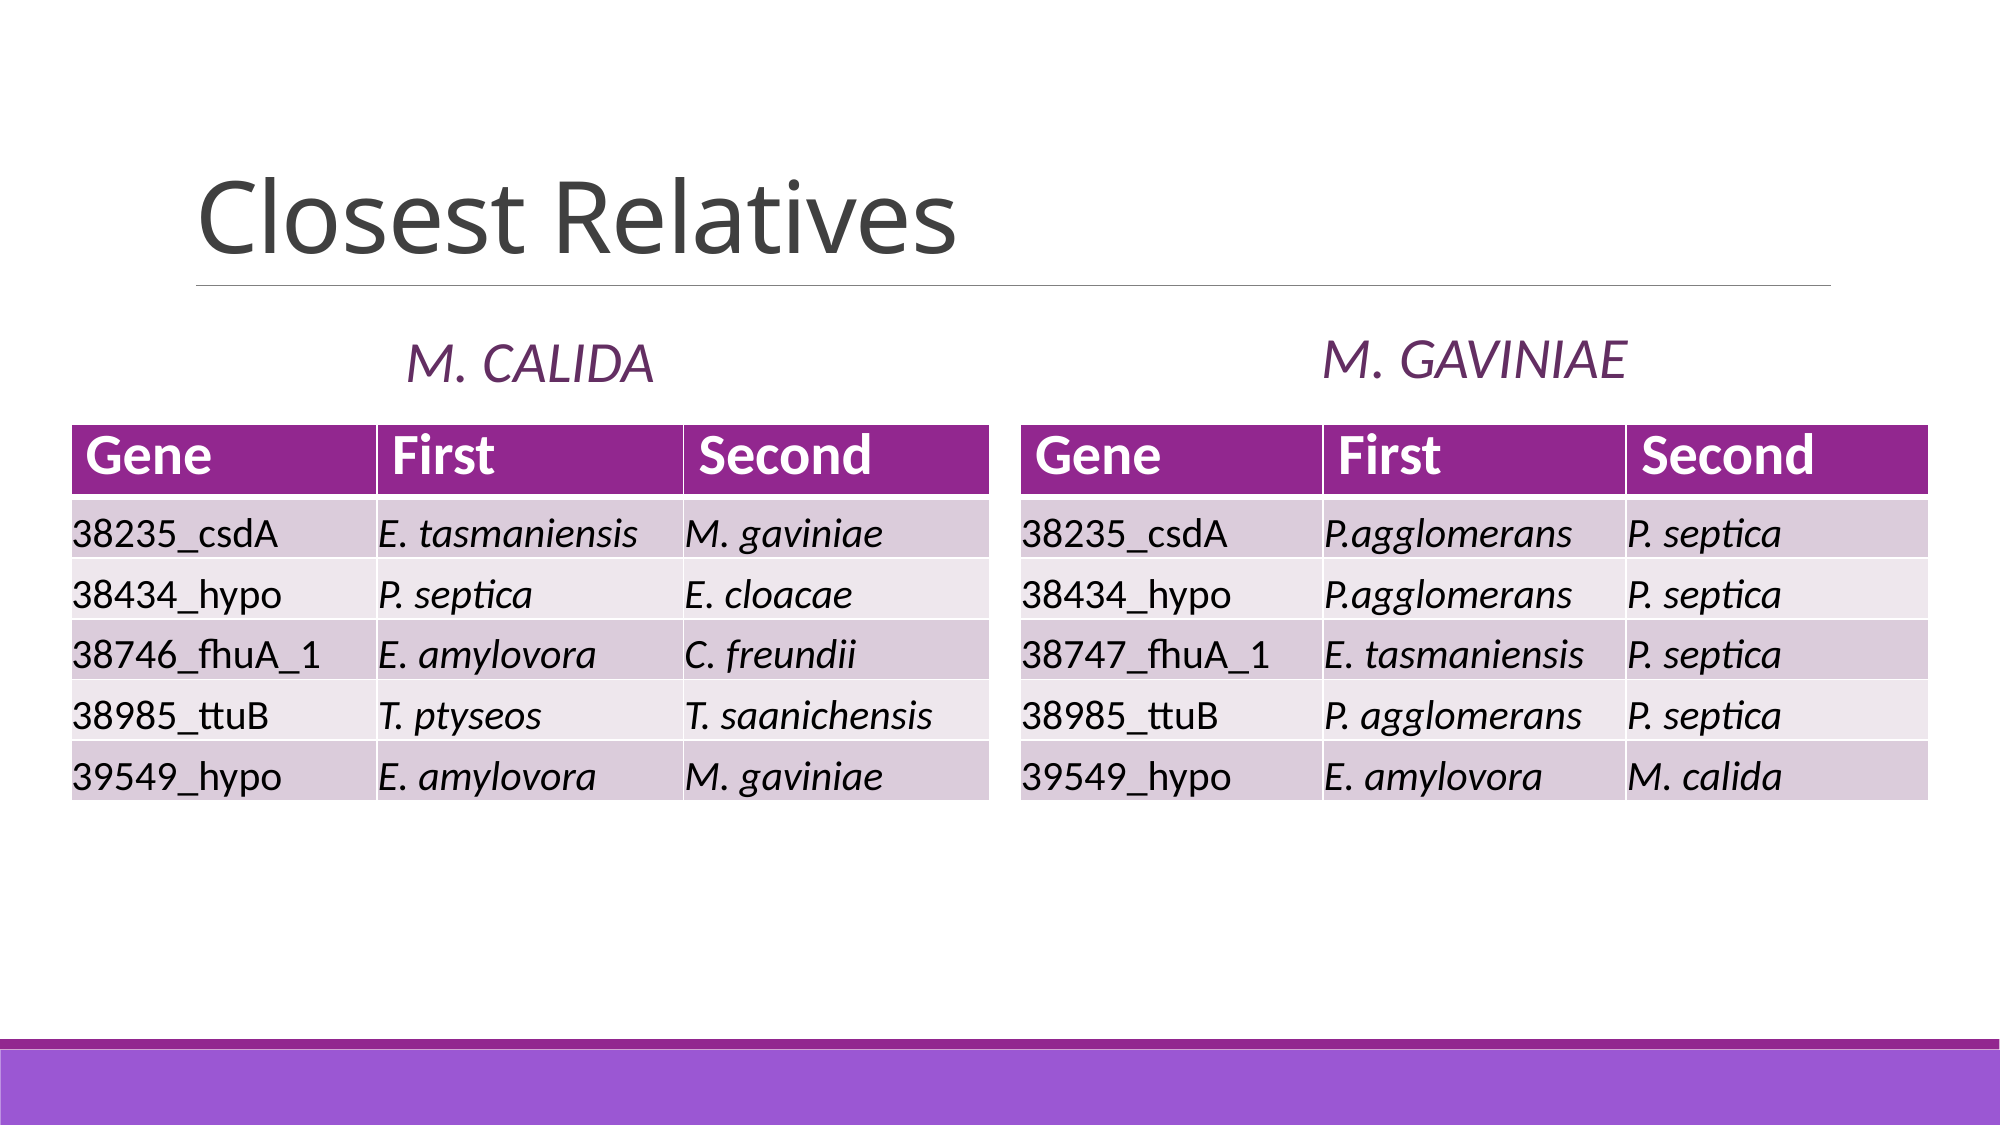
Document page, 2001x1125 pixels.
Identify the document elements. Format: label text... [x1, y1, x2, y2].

table_cell E. tasmaniensis [1324, 620, 1625, 679]
table_cell P.agglomerans [1324, 559, 1625, 618]
table_header First [1324, 425, 1625, 494]
table_cell T. ptyseos [378, 680, 683, 739]
table_cell T. saanichensis [684, 680, 989, 739]
table_cell 38434_hypo [72, 559, 376, 618]
table_cell 39549_hypo [1021, 741, 1322, 800]
table_cell 38985_ttuB [72, 680, 376, 739]
table_cell P. agglomerans [1324, 680, 1625, 739]
table_cell P. septica [1627, 500, 1928, 557]
table_header Gene [1021, 425, 1322, 494]
table_cell M. calida [1627, 741, 1928, 800]
table_cell E. tasmaniensis [378, 500, 683, 557]
table_cell 39549_hypo [72, 741, 376, 800]
table_header First [378, 425, 683, 494]
table_cell 38235_csdA [72, 500, 376, 557]
table_cell M. gaviniae [684, 741, 989, 800]
table_cell E. cloacae [684, 559, 989, 618]
table_cell P. septica [1627, 559, 1928, 618]
table_cell 38747_fhuA_1 [1021, 620, 1322, 679]
table_header Gene [72, 425, 376, 494]
table_cell E. amylovora [1324, 741, 1625, 800]
table_cell E. amylovora [378, 620, 683, 679]
table_header Second [684, 425, 989, 494]
table_cell 38746_fhuA_1 [72, 620, 376, 679]
table_cell P. septica [378, 559, 683, 618]
table_cell 38985_ttuB [1021, 680, 1322, 739]
title Closest Relatives [180, 43, 1830, 282]
table_cell P. septica [1627, 680, 1928, 739]
list M. calida [70, 302, 991, 423]
list M. gaviniae [1019, 302, 1930, 423]
table_cell P. septica [1627, 620, 1928, 679]
table_cell C. freundii [684, 620, 989, 679]
table_cell P.agglomerans [1324, 500, 1625, 557]
table_header Second [1627, 425, 1928, 494]
table_cell 38235_csdA [1021, 500, 1322, 557]
table_cell E. amylovora [378, 741, 683, 800]
table_cell 38434_hypo [1021, 559, 1322, 618]
table_cell M. gaviniae [684, 500, 989, 557]
